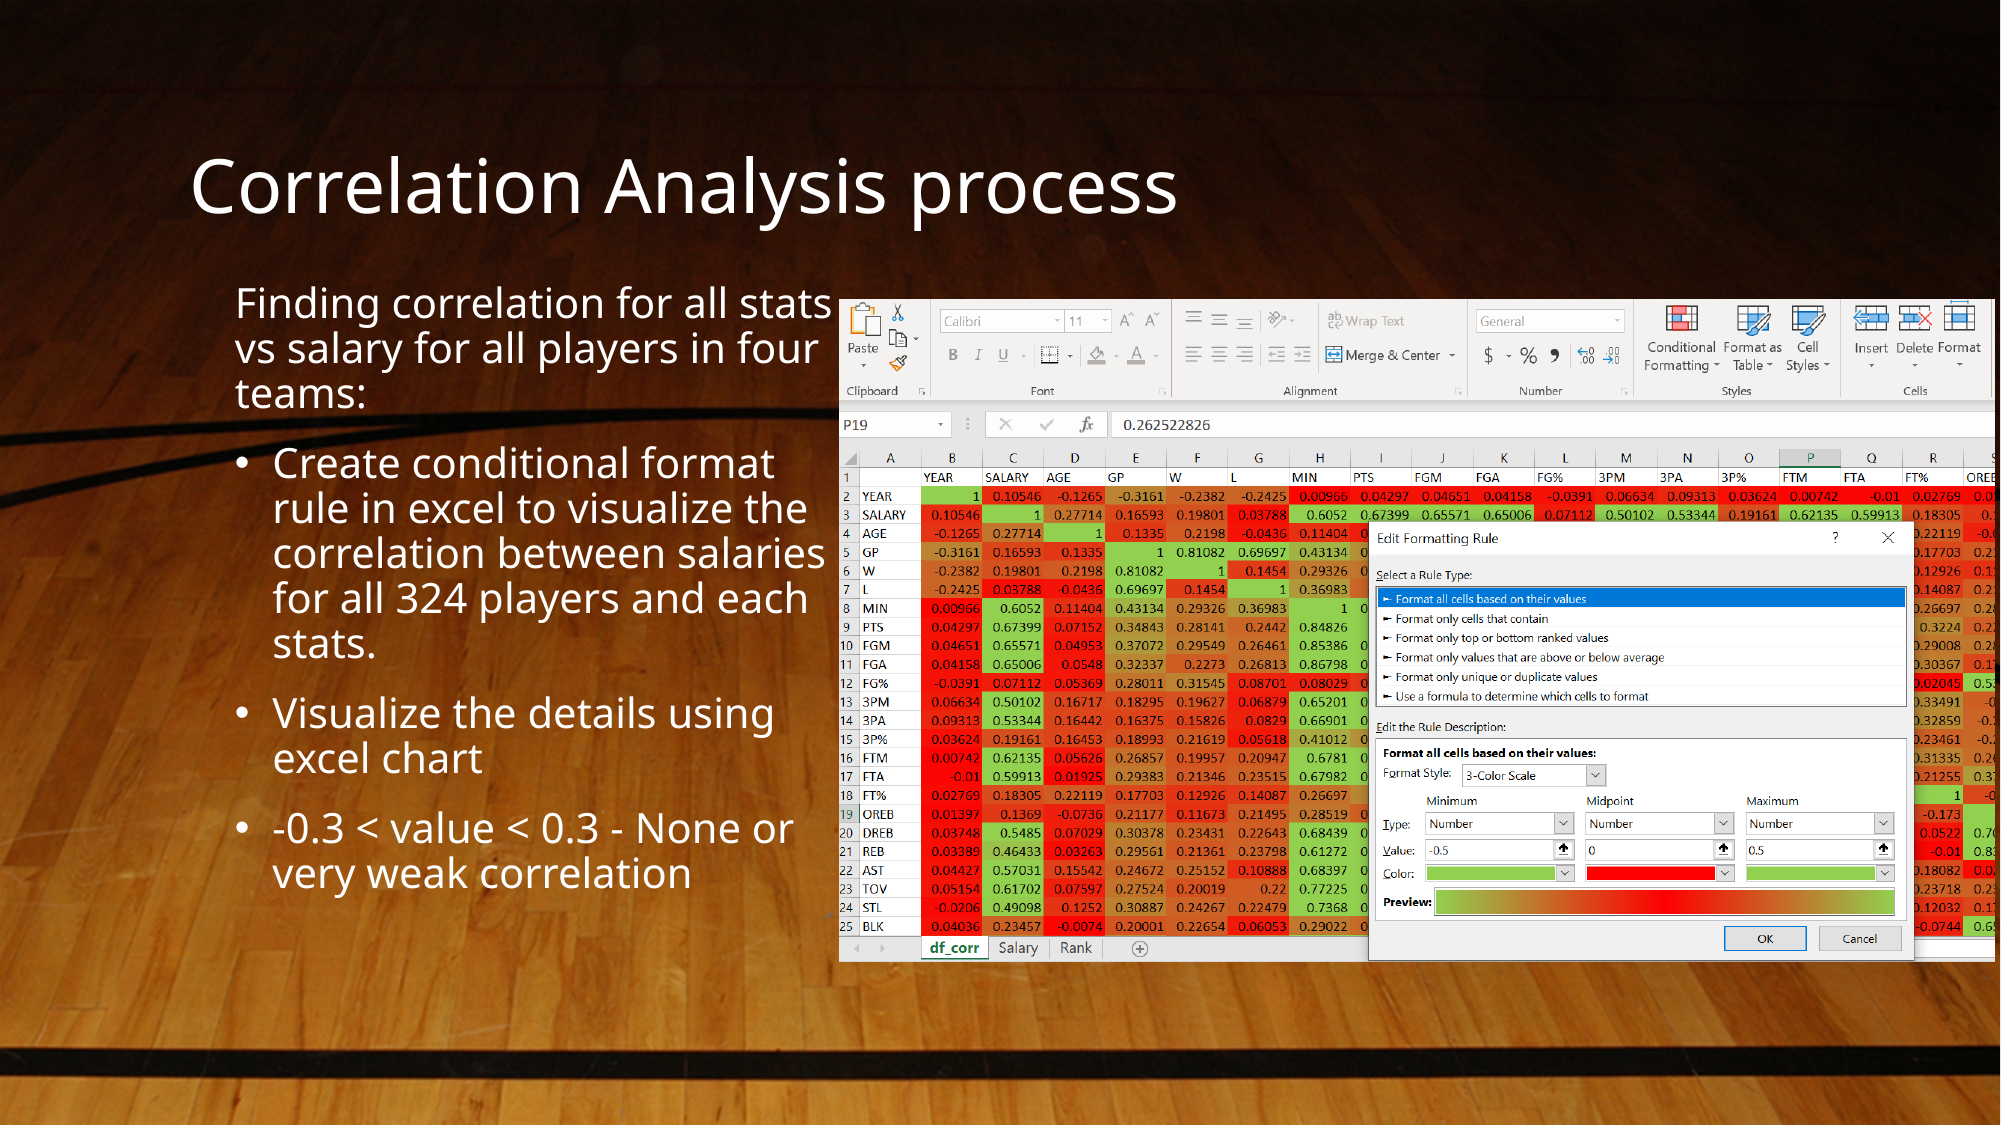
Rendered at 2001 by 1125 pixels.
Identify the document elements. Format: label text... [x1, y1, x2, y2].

picture [0, 0, 2001, 1125]
title Correlation Analysis process [174, 50, 1825, 238]
list Finding correlation for all stats vs salary for all players in four teams: Create conditional format rule in excel to visualize the correlation between salaries for all 324 players and each stats. Visualize the details using excel chart -0.3 < value < 0.3 - None or very weak correlation [174, 275, 850, 988]
